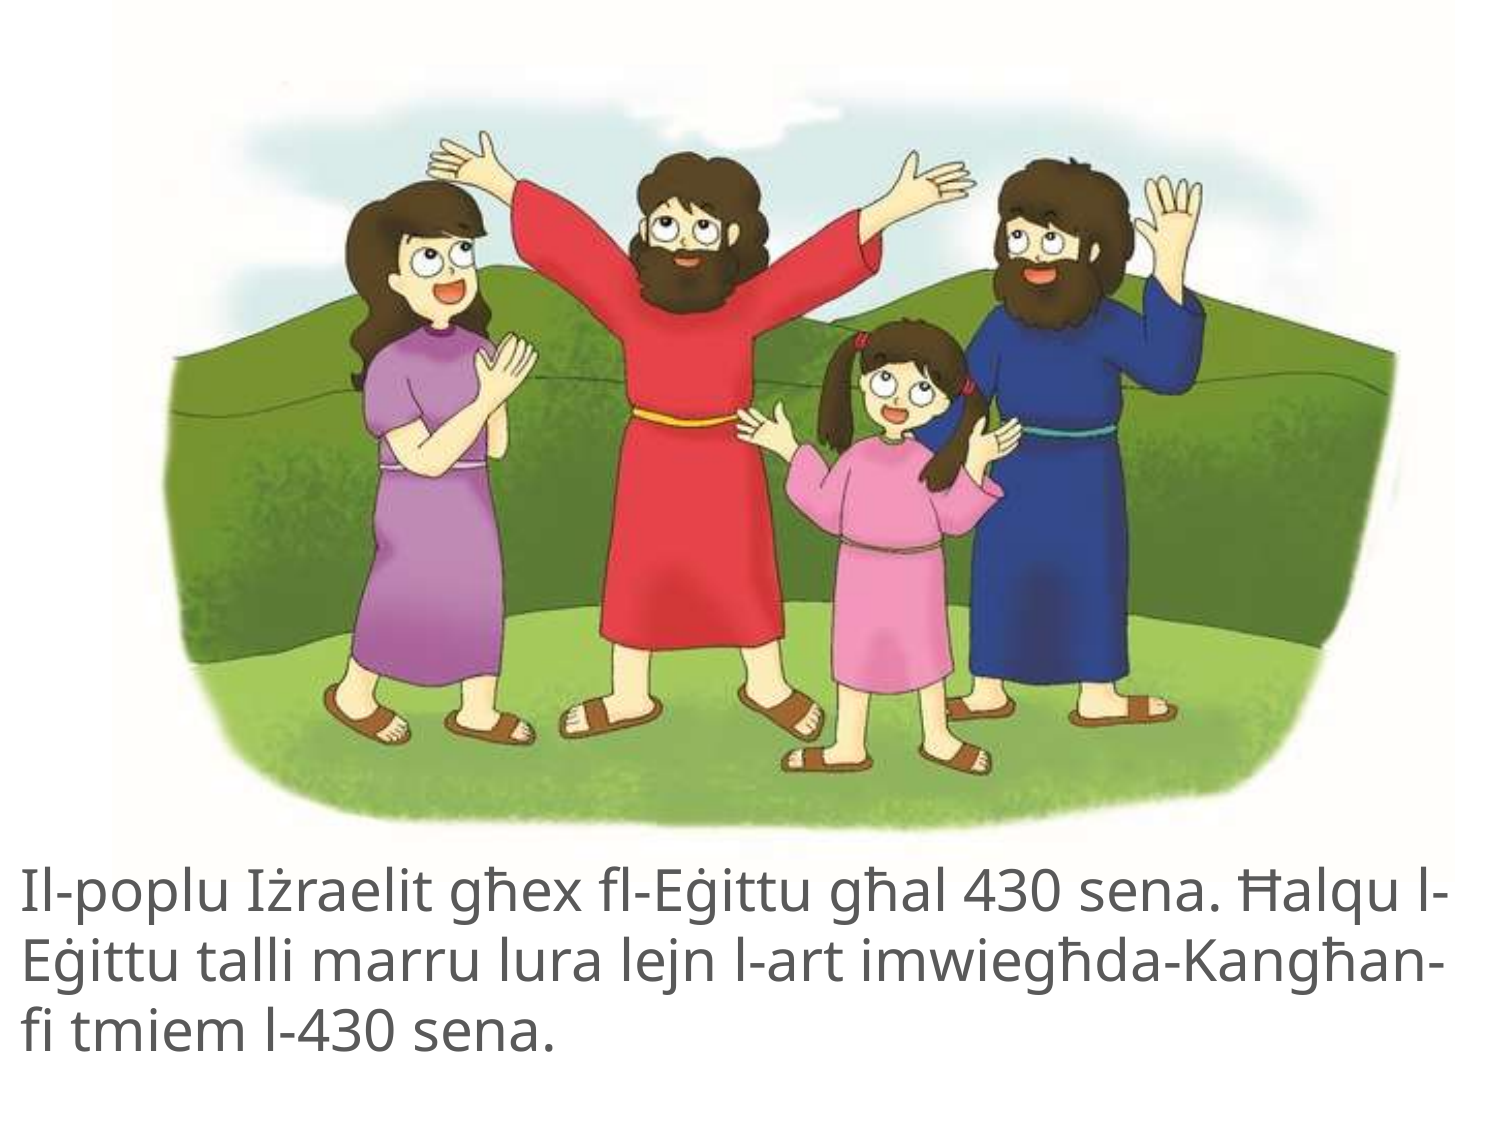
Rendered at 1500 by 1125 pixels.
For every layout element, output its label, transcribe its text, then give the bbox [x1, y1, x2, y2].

text_box Il-​poplu Iżraelit għex fl-​Eġittu għal 430 sena. Ħalqu l-Eġittu talli marru lura lejn l-art imwiegħda-Kangħan-fi tmiem l-430 sena. [5, 846, 1476, 1071]
picture [111, 0, 1455, 882]
